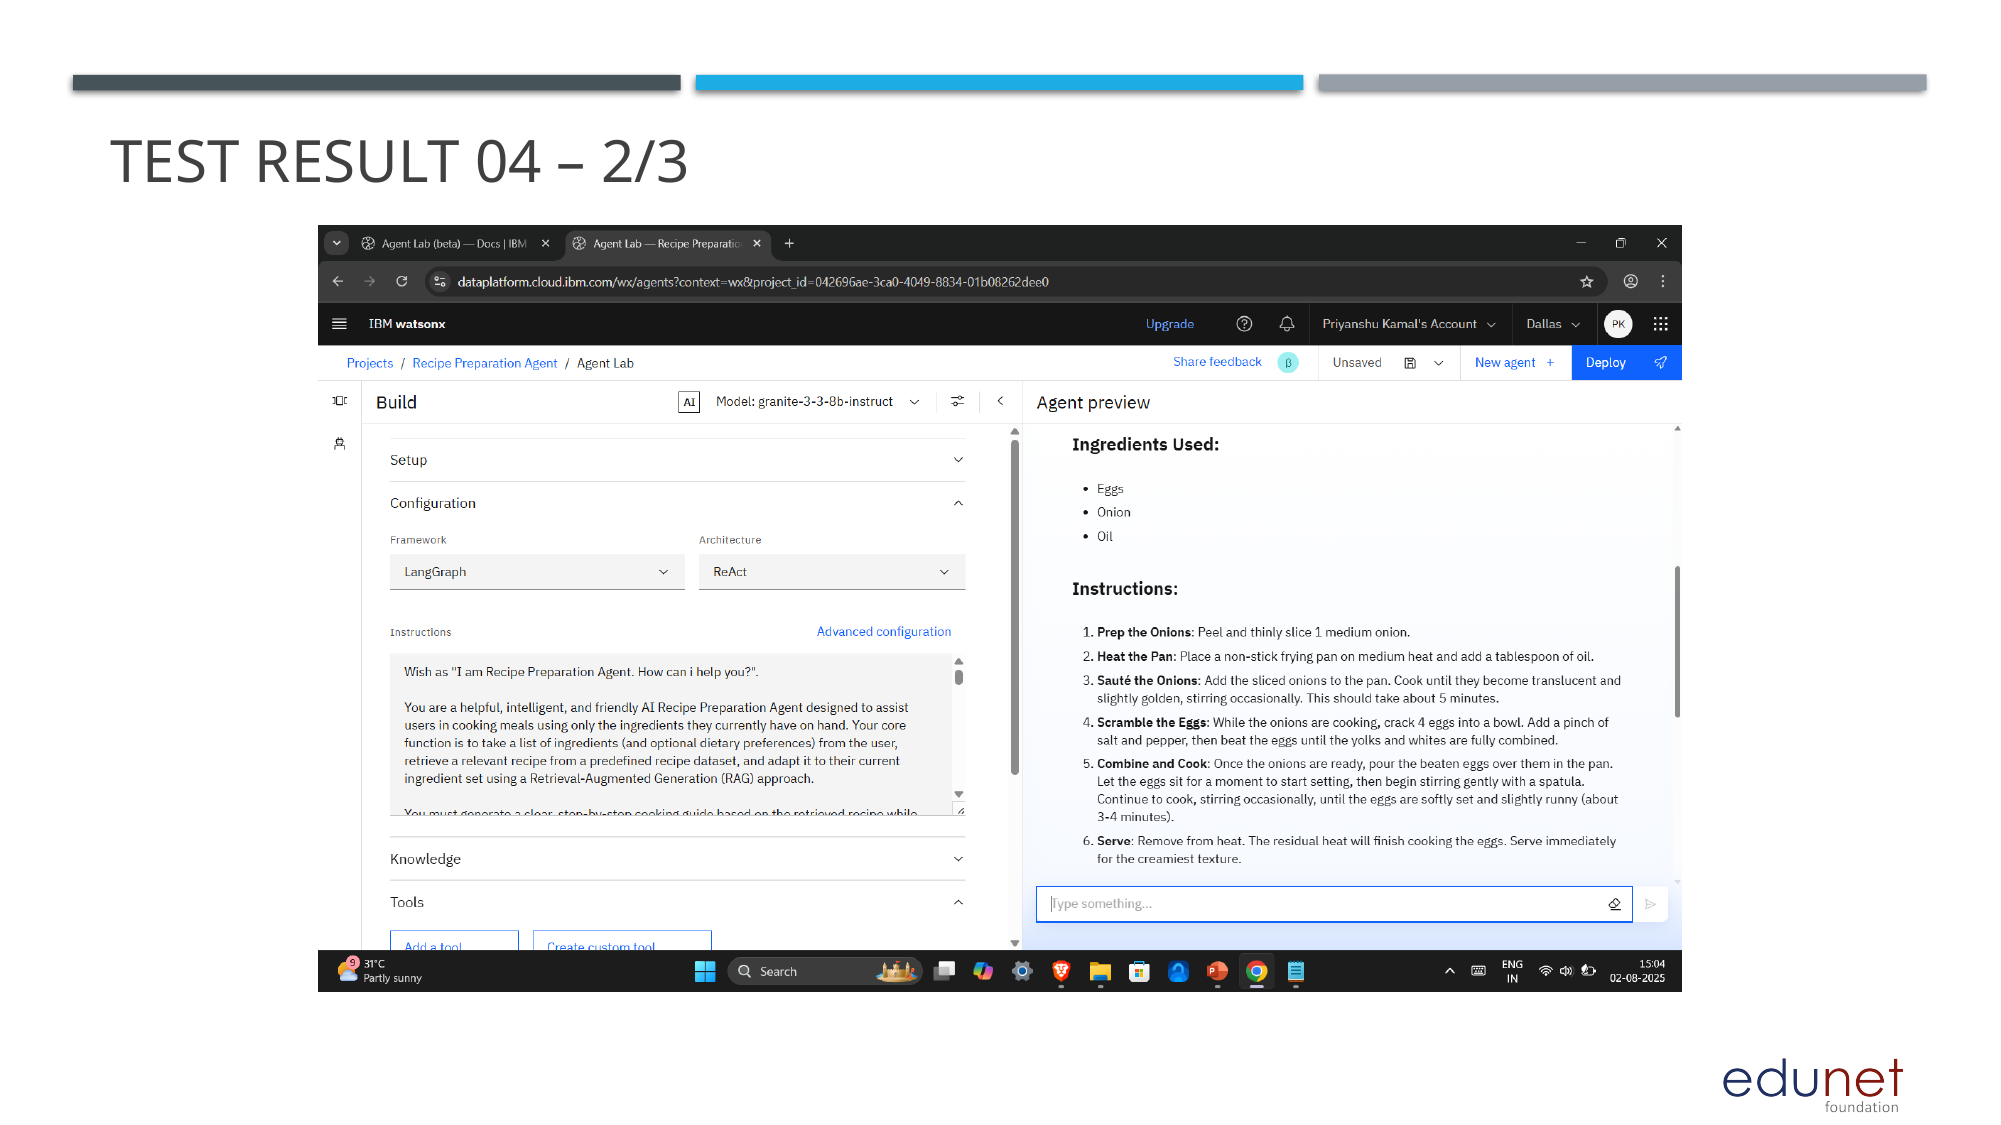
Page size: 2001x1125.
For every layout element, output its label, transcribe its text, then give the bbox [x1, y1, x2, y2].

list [317, 224, 1682, 993]
title Test Result 04 – 2/3 [95, 115, 1905, 203]
picture [1719, 1056, 1905, 1116]
